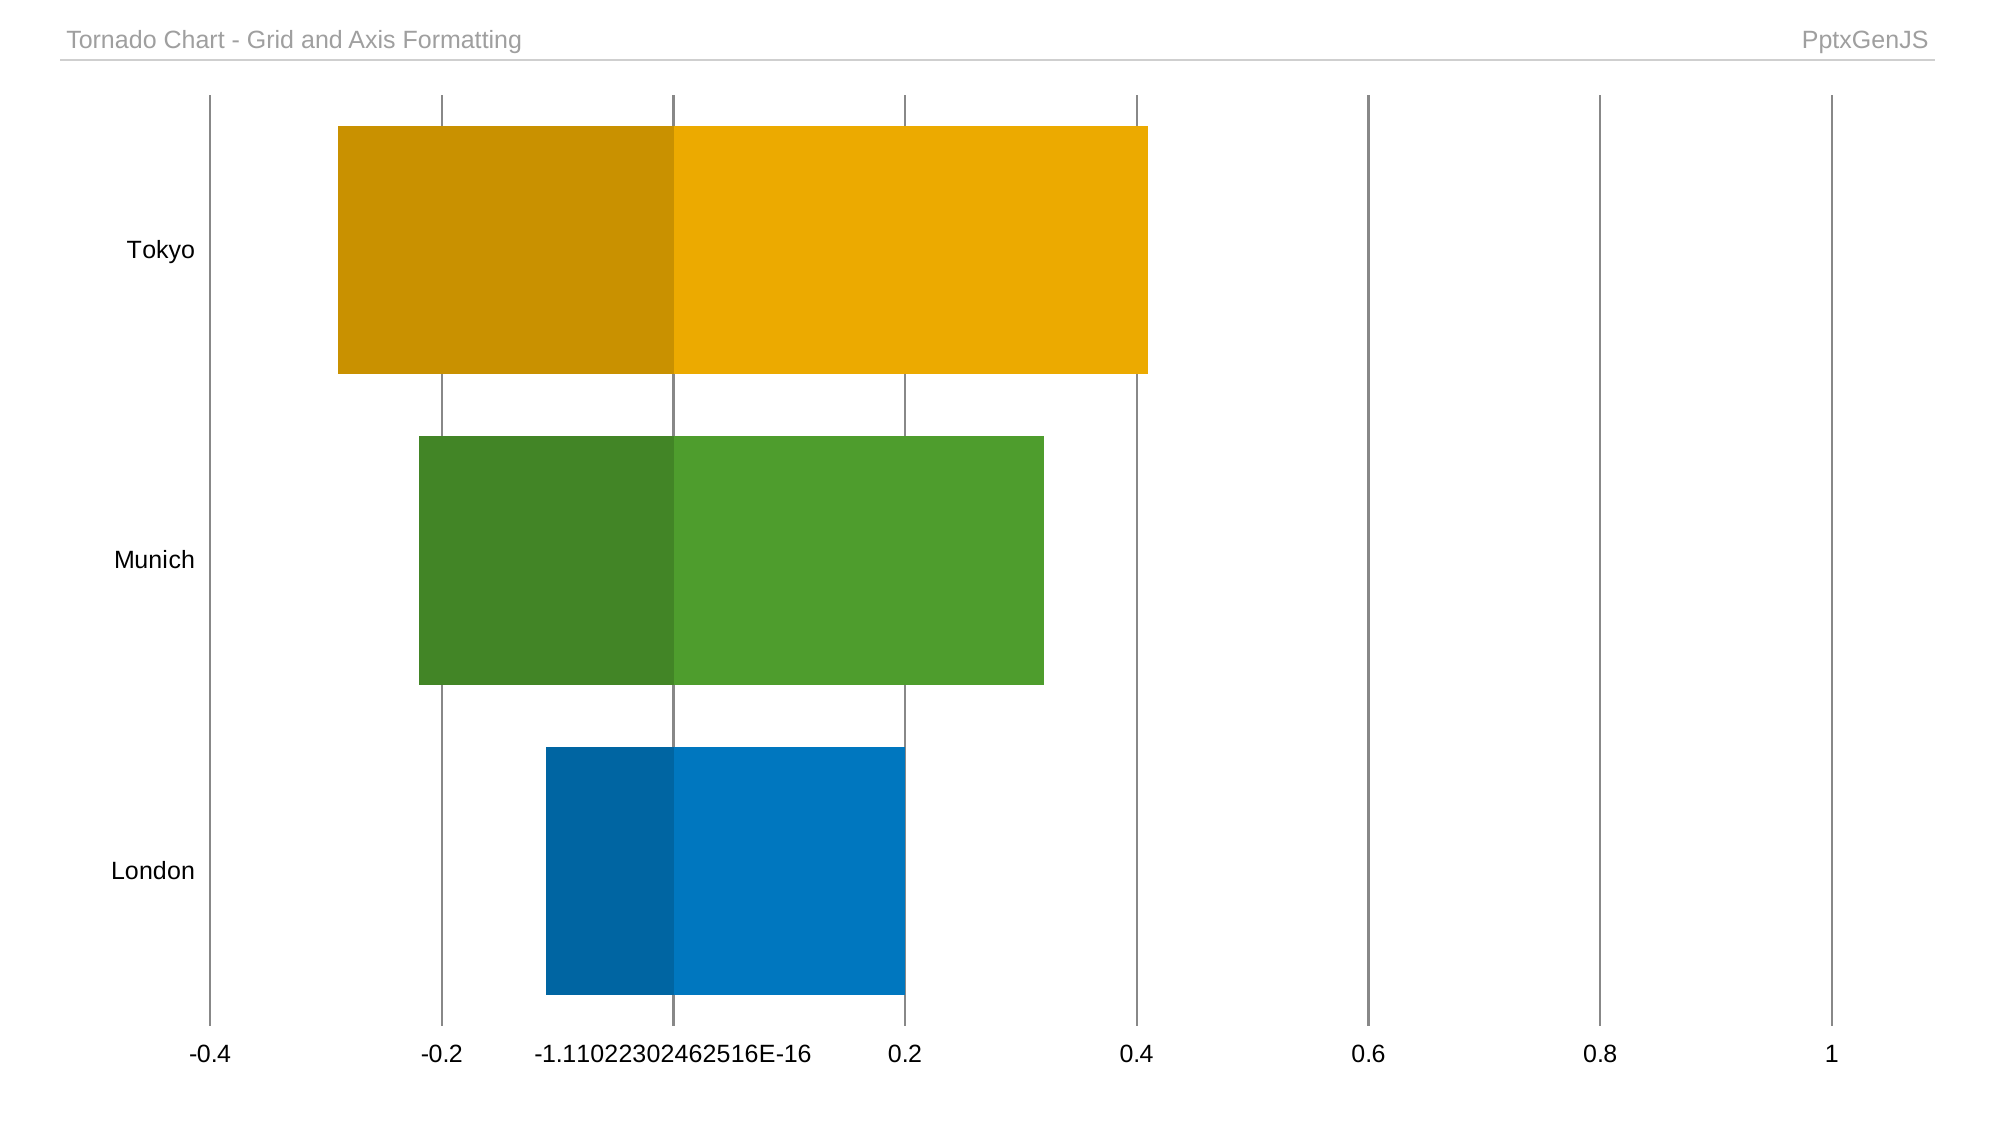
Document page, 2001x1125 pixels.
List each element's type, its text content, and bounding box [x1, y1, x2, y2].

table_header PptxGenJS [1410, 19, 1935, 59]
table_header Tornado Chart - Grid and Axis Formatting [60, 19, 1410, 59]
chart [74, 74, 1876, 1088]
